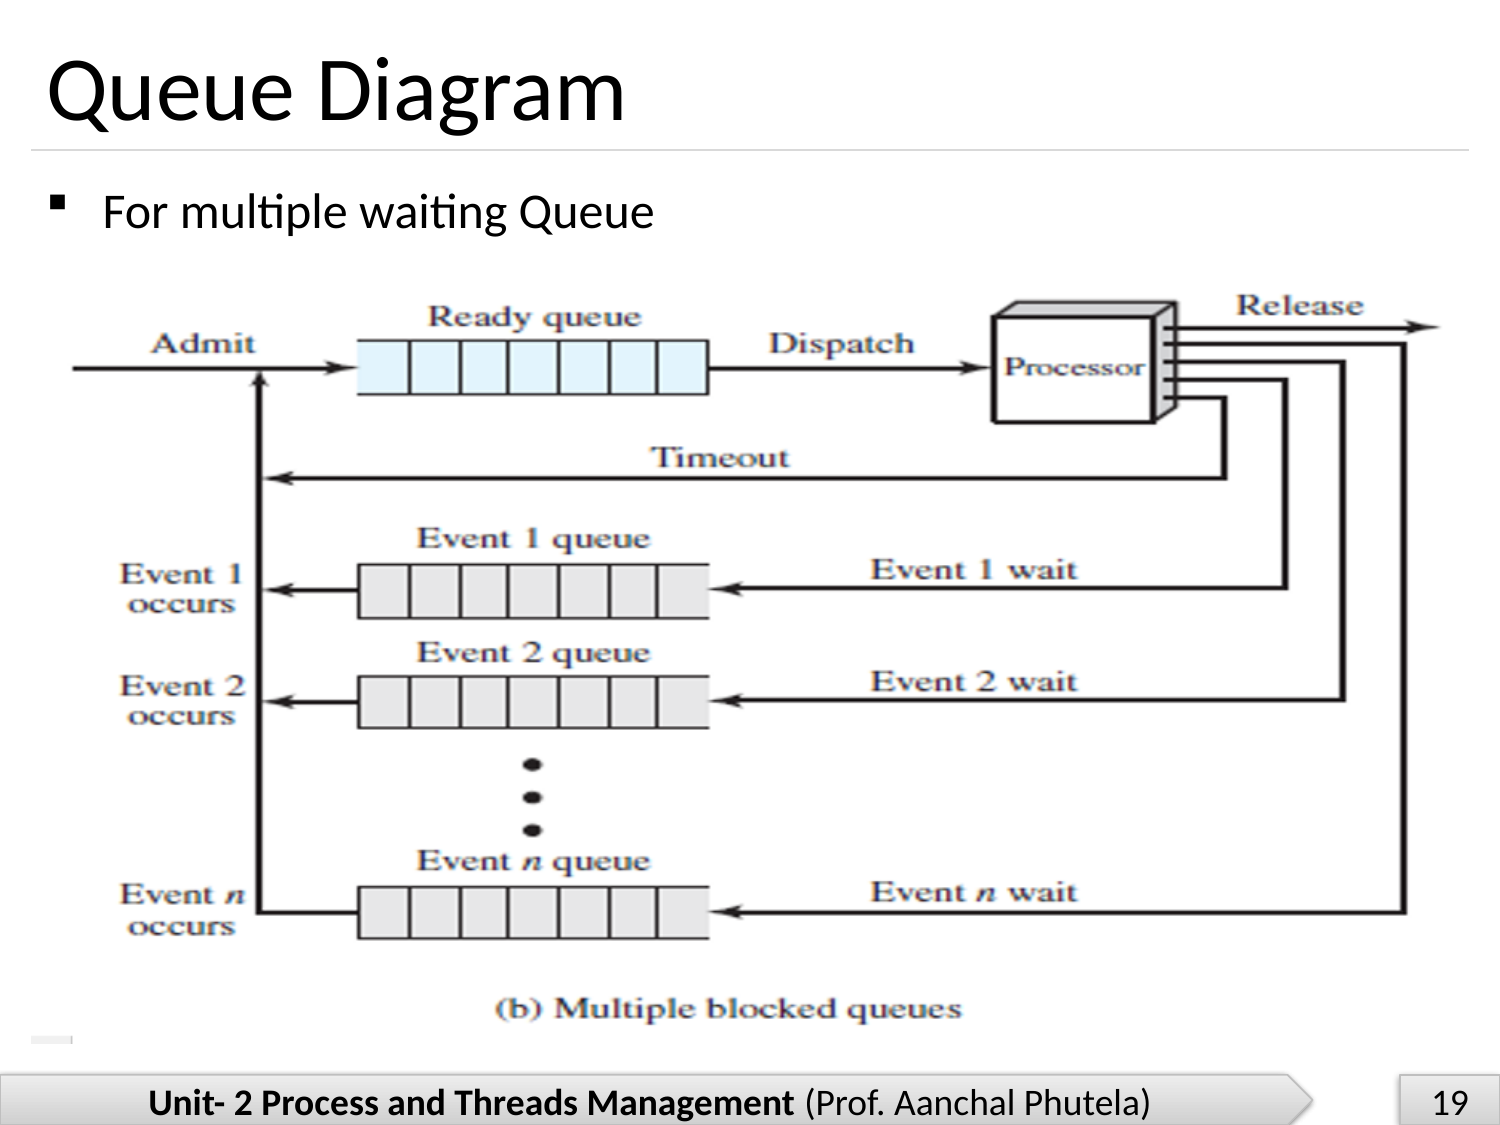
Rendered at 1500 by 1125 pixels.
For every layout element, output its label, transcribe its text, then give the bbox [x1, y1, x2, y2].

picture [30, 267, 1469, 1045]
title Queue Diagram [31, 17, 1469, 150]
list For multiple waiting Queue [31, 162, 1469, 266]
